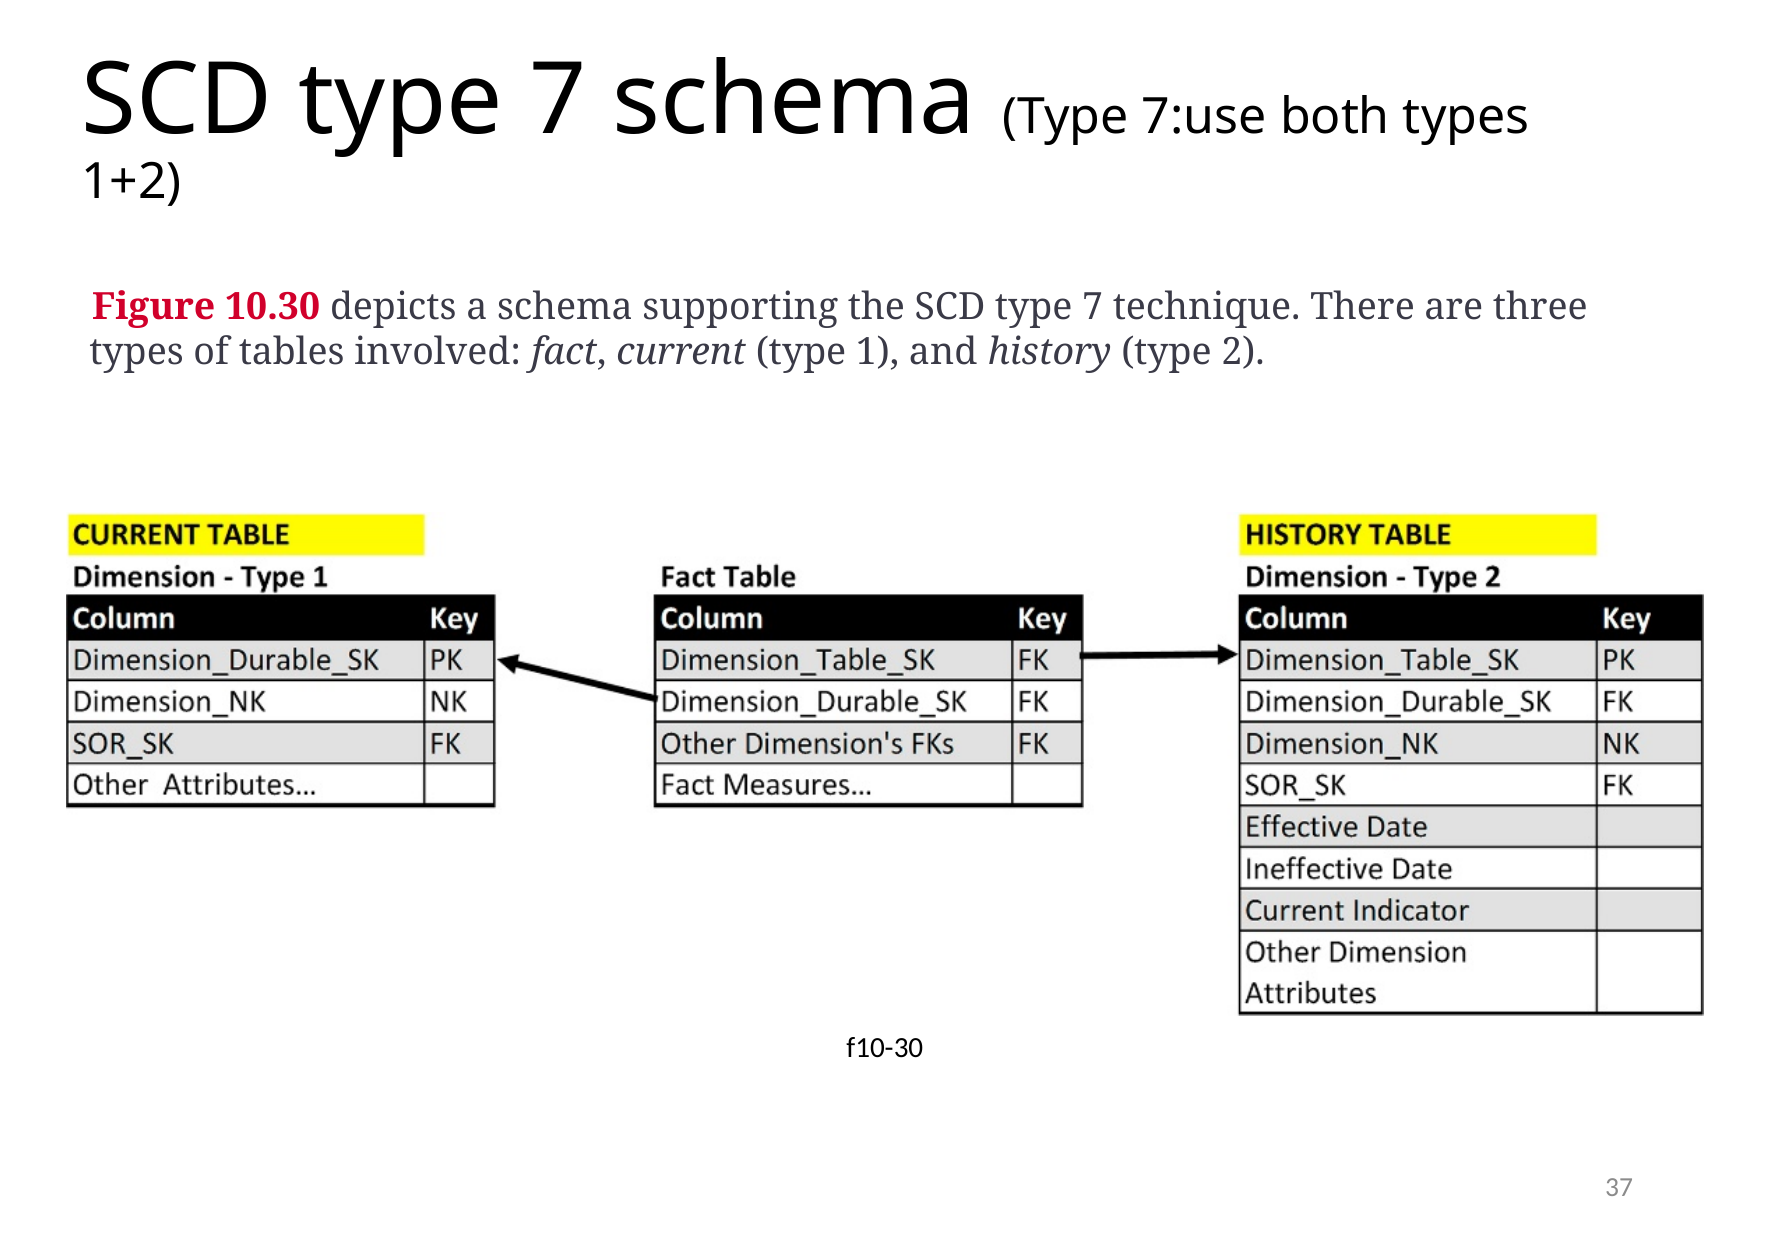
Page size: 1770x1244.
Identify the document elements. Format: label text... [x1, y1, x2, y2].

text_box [66, 512, 1704, 1072]
slide_number 37 [1249, 1152, 1649, 1219]
title SCD type 7 schema (Type 7:use both types 1+2) [66, 8, 1593, 249]
text_box Figure 10.30 depicts a schema supporting the SCD type 7 technique. There are three types of tables involved: fact, current (type 1), and history (type 2). [74, 274, 1657, 380]
